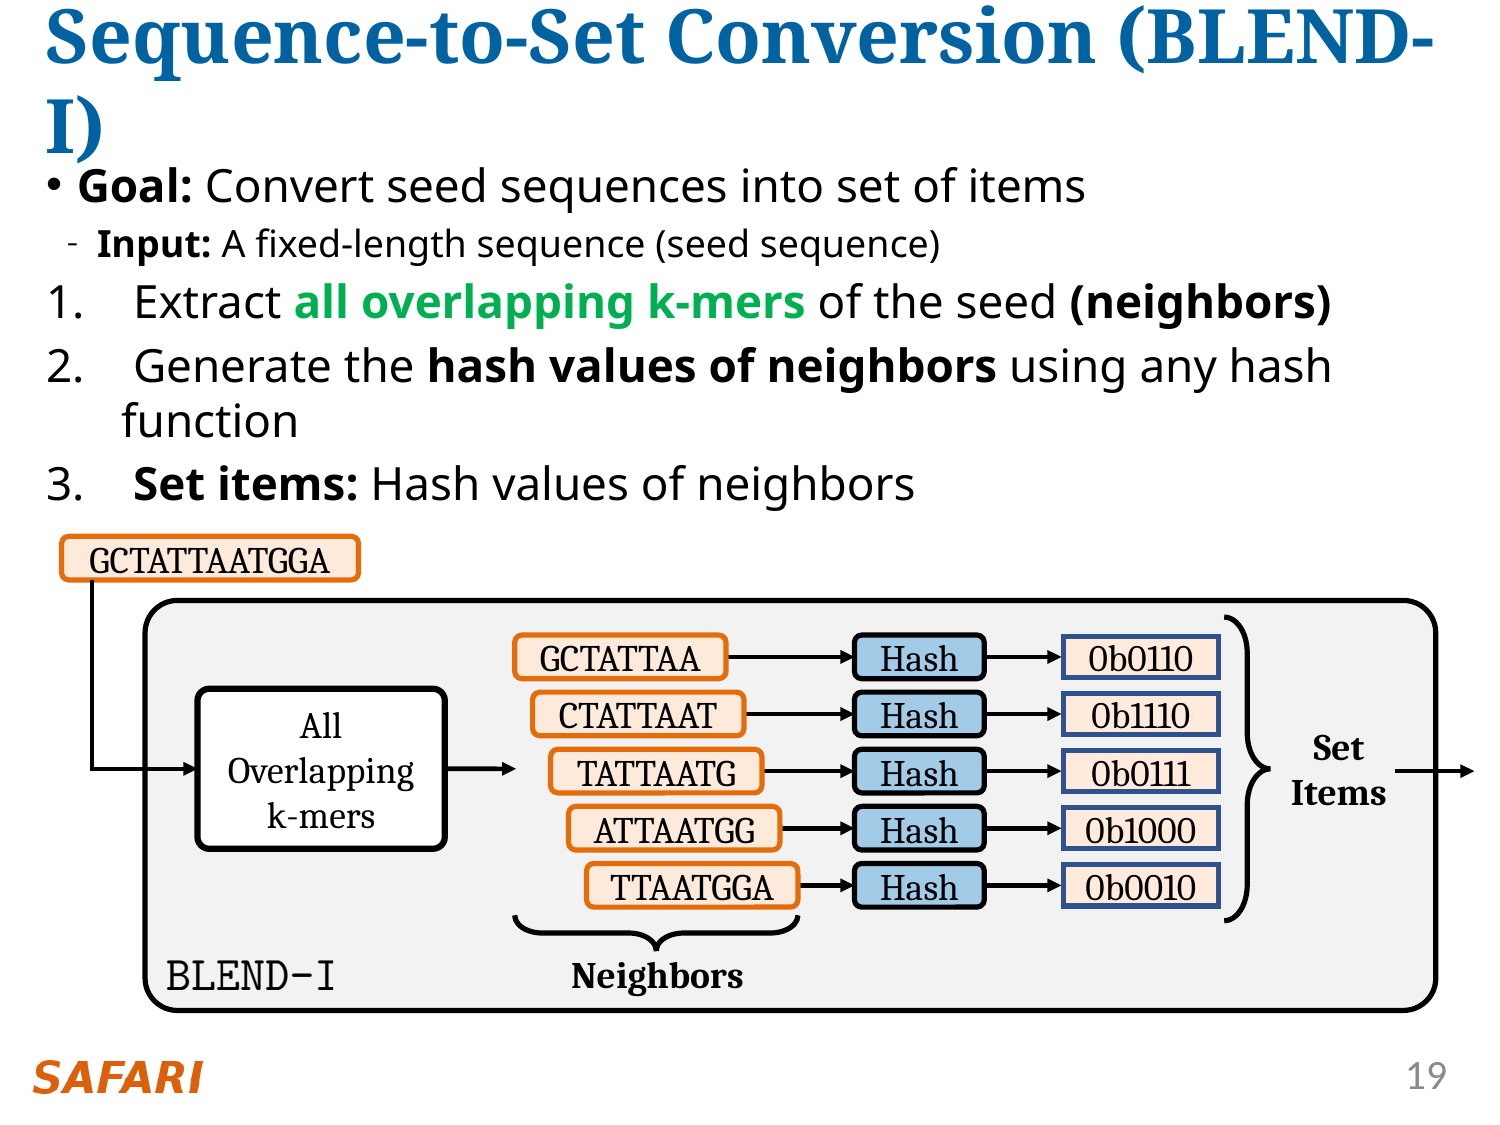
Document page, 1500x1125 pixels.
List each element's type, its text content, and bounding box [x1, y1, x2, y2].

title Sequence-to-Set Conversion (BLEND-I) [31, 15, 1475, 143]
picture [31, 1051, 209, 1104]
text_box 0b1110 [1062, 692, 1220, 736]
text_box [50, 621, 240, 728]
text_box CTATTAAT [532, 692, 745, 736]
text_box All Overlapping k-mers [197, 688, 445, 849]
text_box Hash [854, 806, 985, 851]
list Goal: Convert seed sequences into set of items Input: A fixed-length sequence (seed sequence) Extract all overlapping k-mers of the seed (neighbors) Generate the hash values of neighbors using any hash function Set items: Hash values of neighbors [31, 148, 1500, 459]
text_box TTAATGGA [586, 863, 798, 908]
text_box Set Items [1288, 723, 1390, 814]
text_box [145, 600, 1436, 1011]
text_box ATTAATGG [568, 806, 780, 851]
picture [166, 959, 334, 990]
text_box Hash [854, 692, 985, 736]
text_box GCTATTAATGGA [61, 536, 359, 580]
text_box Neighbors [562, 951, 753, 997]
text_box 0b1000 [1062, 806, 1220, 850]
text_box Hash [854, 635, 985, 679]
text_box 0b0110 [1062, 635, 1220, 679]
text_box [1224, 616, 1271, 922]
text_box GCTATTAA [514, 635, 727, 679]
text_box Hash [854, 863, 985, 908]
text_box TATTAATG [550, 749, 762, 793]
text_box [514, 915, 799, 951]
text_box 0b0010 [1062, 864, 1220, 907]
text_box Hash [854, 749, 985, 793]
text_box 0b0111 [1062, 749, 1220, 793]
